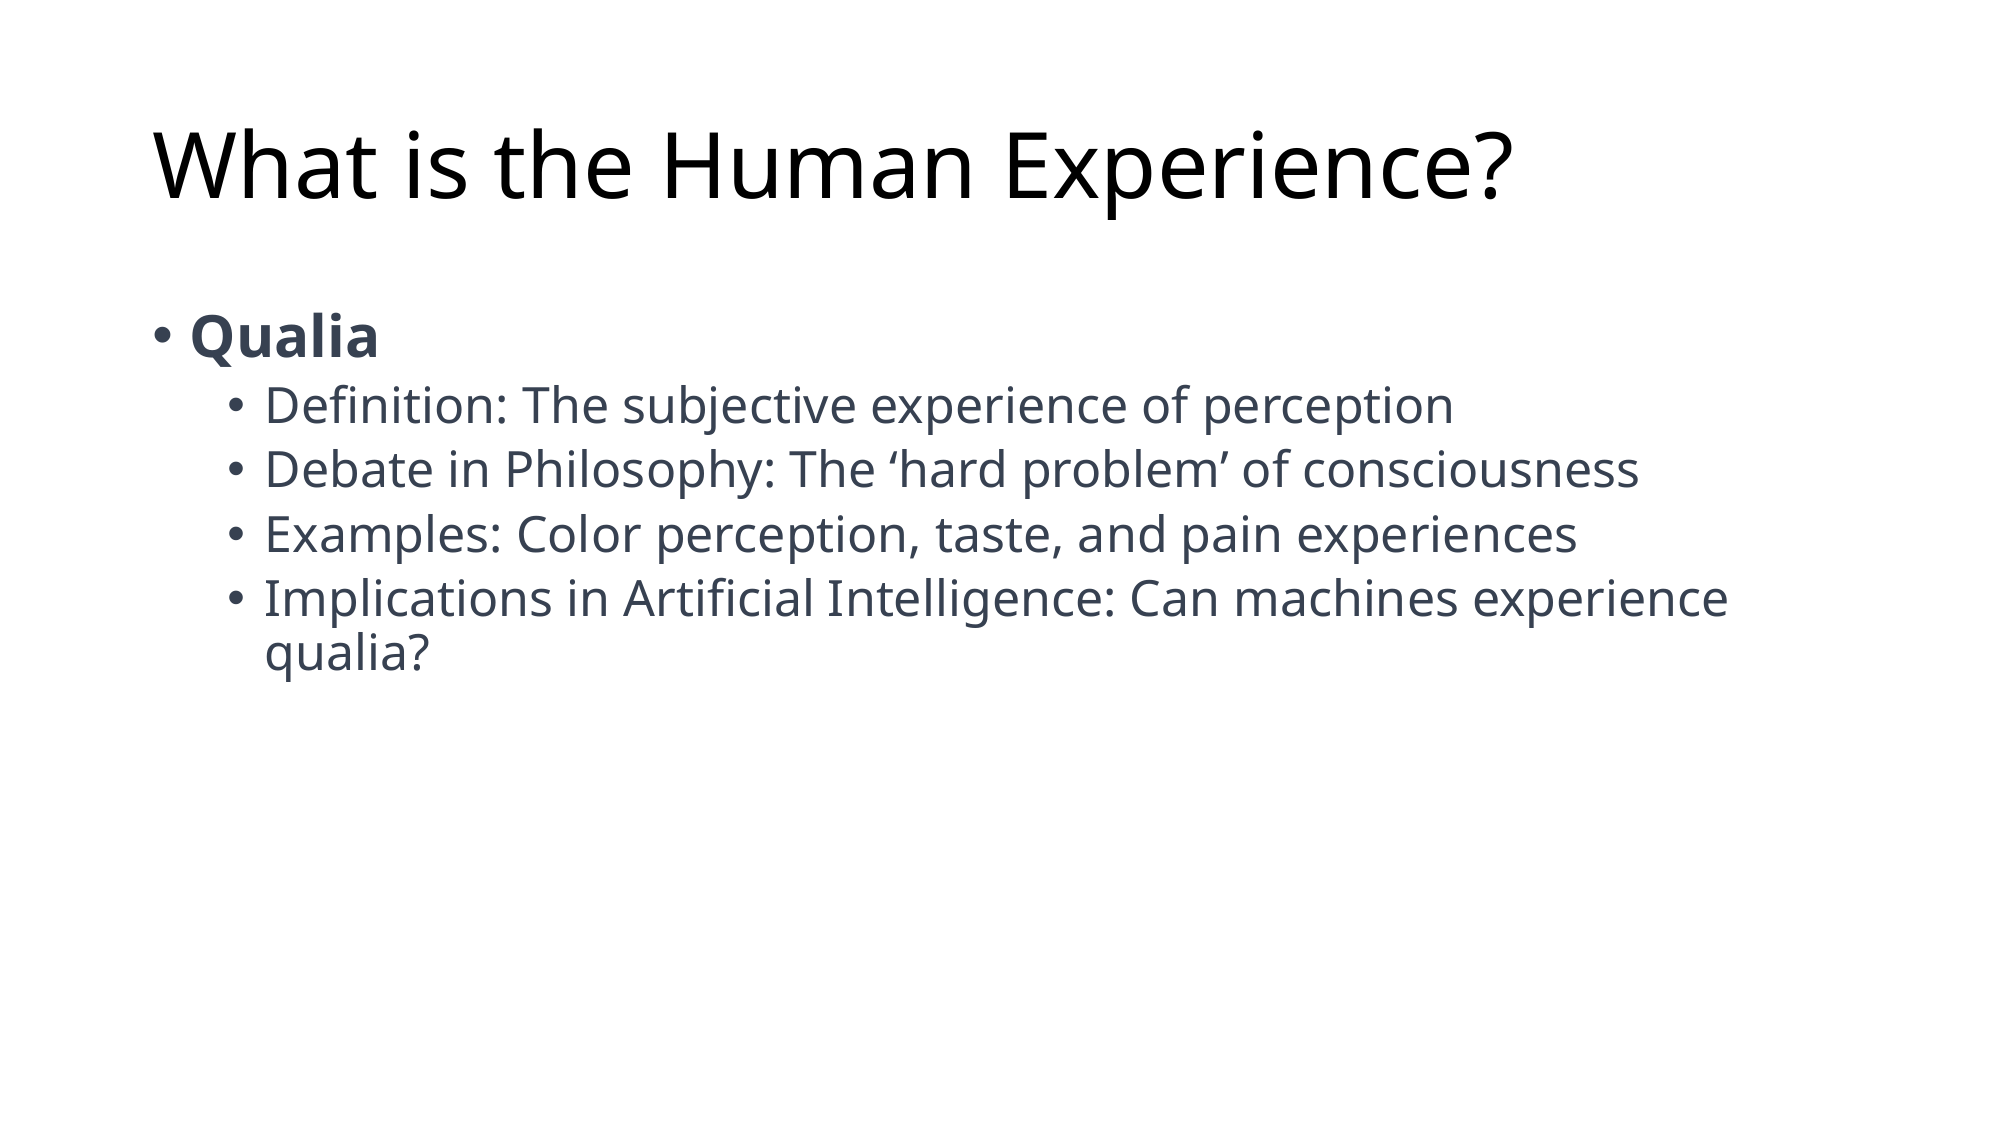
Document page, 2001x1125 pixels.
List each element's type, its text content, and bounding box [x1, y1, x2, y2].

title What is the Human Experience? [137, 59, 1863, 278]
list Qualia Definition: The subjective experience of perception Debate in Philosophy: The ‘hard problem’ of consciousness Examples: Color perception, taste, and pain experiences Implications in Artificial Intelligence: Can machines experience qualia? [137, 299, 1863, 1014]
